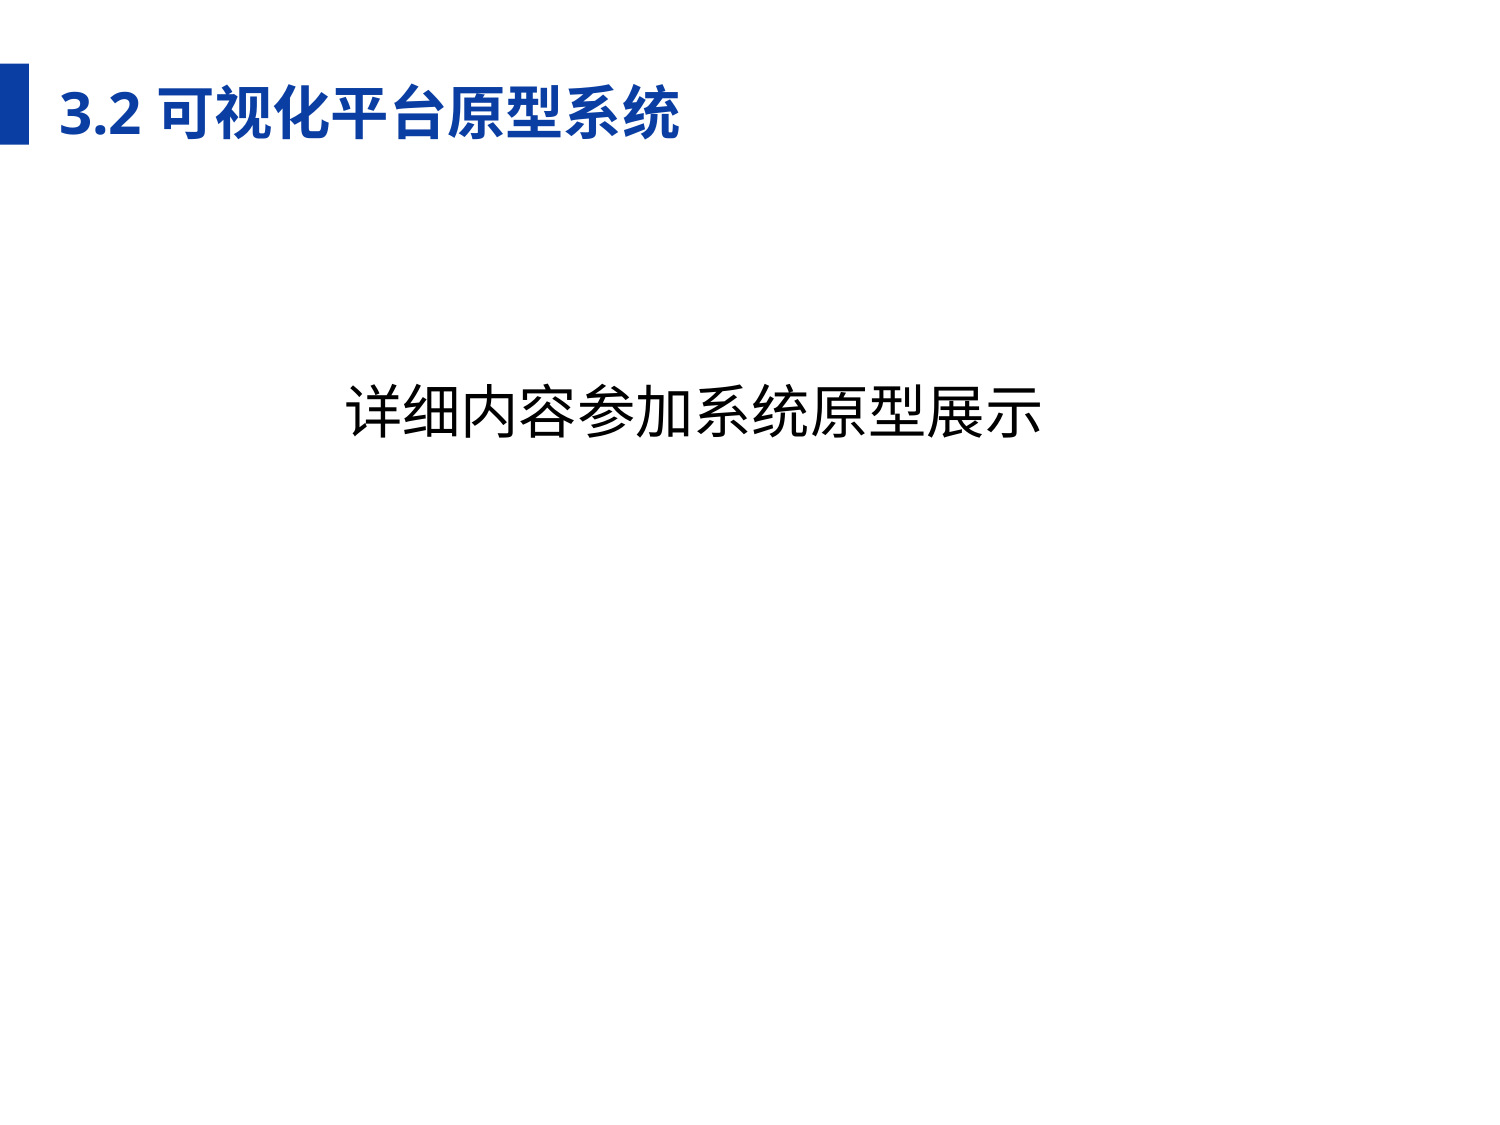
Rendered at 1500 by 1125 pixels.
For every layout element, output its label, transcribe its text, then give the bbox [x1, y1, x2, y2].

text_box [0, 63, 29, 145]
text_box 3.2可视化平台原型系统 [44, 54, 696, 154]
text_box 详细内容参加系统原型展示 [329, 367, 1171, 453]
